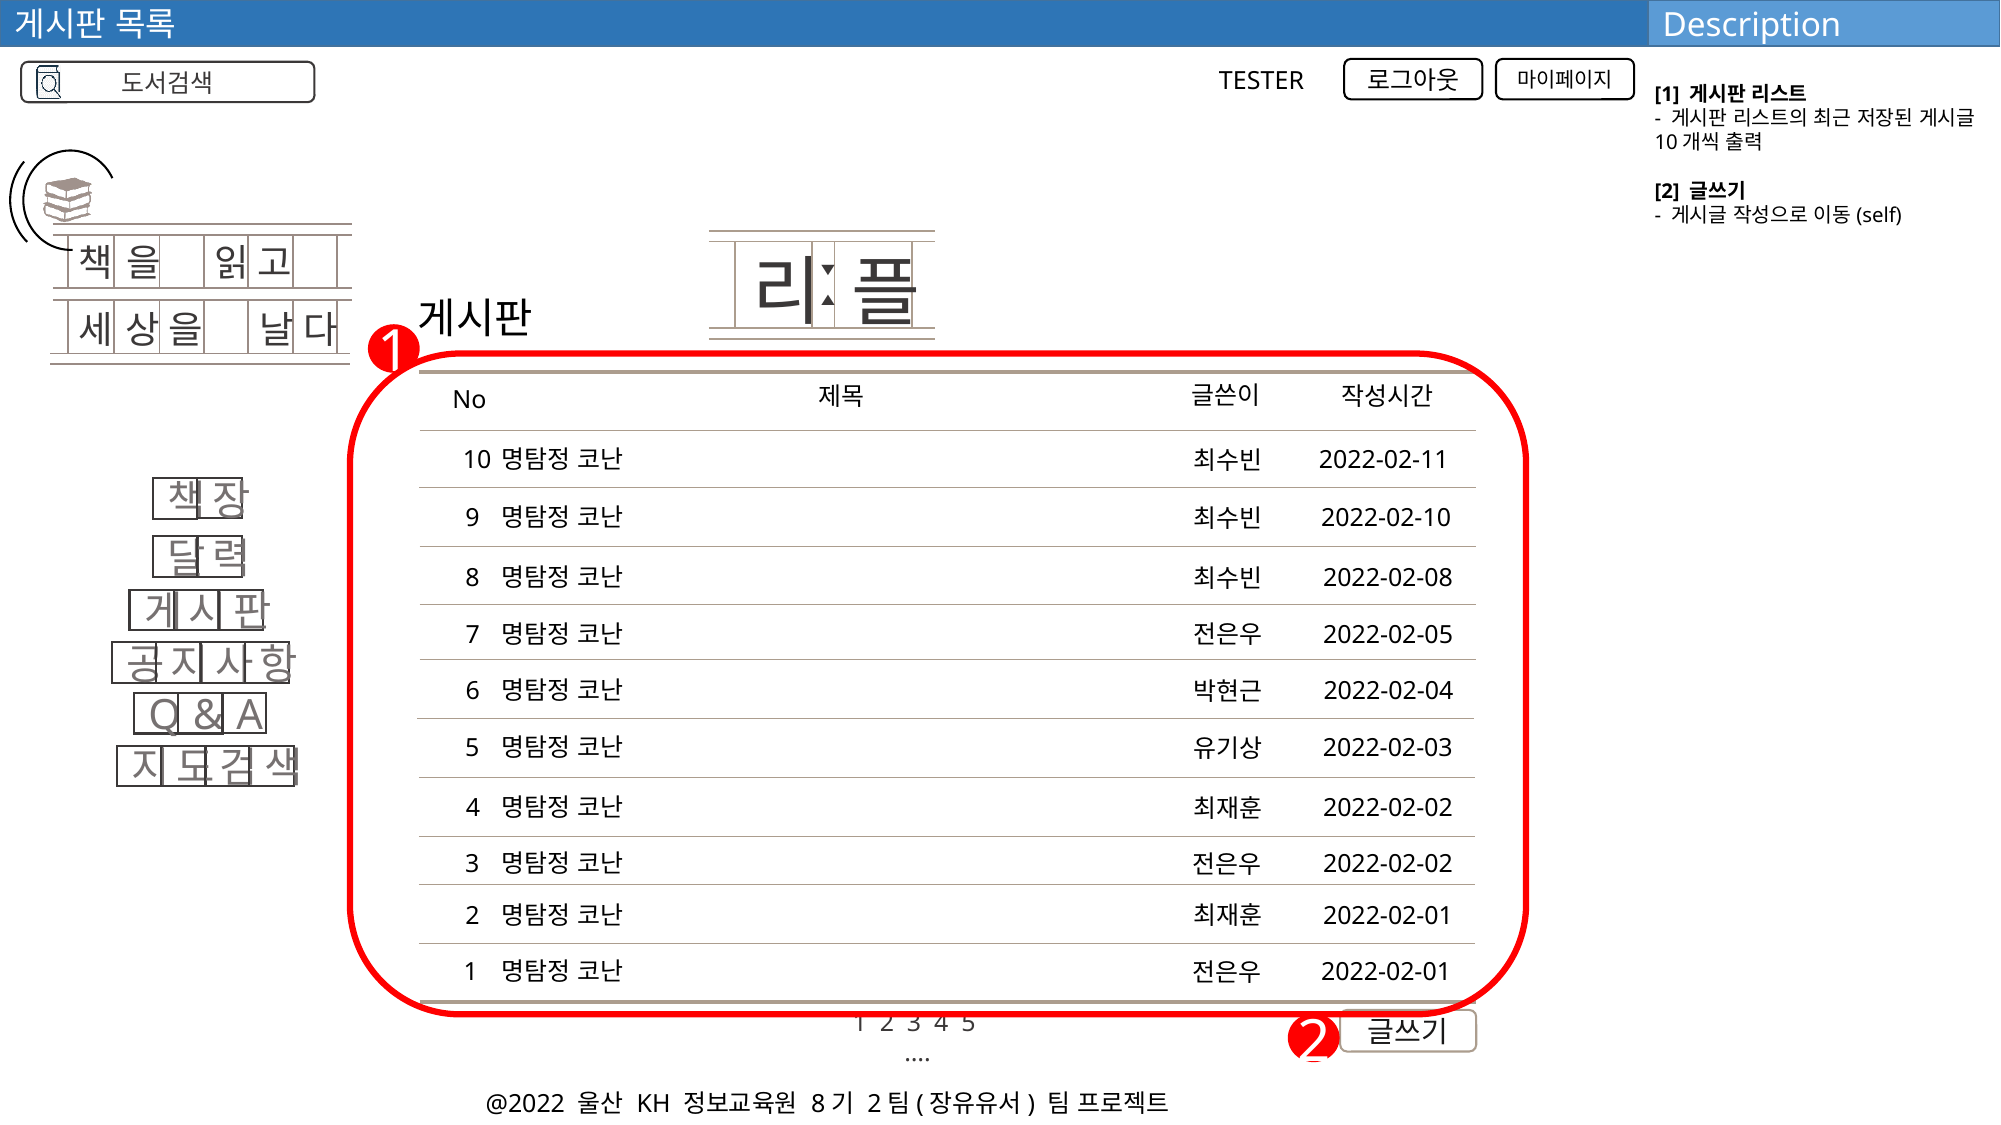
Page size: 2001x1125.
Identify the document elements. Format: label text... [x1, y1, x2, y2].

text_box 플 [836, 329, 906, 338]
text_box 을 [154, 300, 159, 353]
text_box 플 [842, 242, 906, 328]
text_box 날 [249, 300, 292, 353]
text_box [1] 게시판 리스트 - 게시판 리스트의 최근 저장된 게시글 10개씩 출력 [2] 글쓰기 - 게시글 작성으로 이동(self) [1647, 56, 2000, 1125]
text_box 을 [115, 236, 159, 288]
text_box 시 [173, 589, 218, 631]
text_box Q [133, 692, 177, 735]
text_box Description [1647, 0, 2000, 47]
text_box 리 [737, 236, 802, 241]
text_box 색 [248, 745, 295, 787]
text_box 사 [200, 641, 244, 684]
text_box A [221, 692, 267, 734]
text_box 1 2 3 4 5 …. [823, 1016, 1012, 1064]
text_box ː [802, 232, 842, 241]
text_box 항 [244, 641, 290, 684]
text_box 책 [152, 477, 198, 520]
text_box 게 [128, 589, 173, 631]
text_box @2022 울산 KH 정보교육원 8기 2팀(장유유서) 팀 프로젝트 [386, 1082, 1270, 1123]
text_box 게시판 목록 [0, 0, 1647, 47]
text_box 2 [1286, 1012, 1341, 1064]
text_box 로그아웃 [1343, 57, 1484, 101]
picture [43, 171, 92, 228]
text_box 을 [160, 300, 203, 353]
text_box 도서검색 [20, 60, 316, 104]
text_box 다 [294, 300, 337, 353]
text_box 공 [111, 641, 155, 684]
text_box 지 [155, 641, 200, 684]
text_box [68, 236, 73, 251]
text_box 리 [737, 242, 802, 328]
text_box 다 [294, 354, 338, 359]
text_box 력 [196, 535, 243, 578]
text_box 도 [160, 745, 204, 787]
picture [36, 65, 61, 99]
text_box 날 [244, 354, 294, 359]
text_box [33, 149, 113, 189]
text_box ː [802, 223, 842, 230]
text_box 읽 [205, 236, 243, 288]
text_box 상 [110, 354, 154, 359]
text_box 세 [64, 354, 110, 359]
text_box 게시판 [402, 284, 548, 350]
text_box [348, 352, 1528, 1016]
text_box 고 [249, 236, 292, 288]
text_box 책 [68, 236, 111, 287]
text_box ː [802, 242, 812, 328]
text_box 판 [218, 589, 264, 631]
text_box & [177, 692, 224, 735]
text_box [35, 226, 72, 251]
text_box 상 [115, 300, 154, 353]
text_box [9, 161, 43, 243]
text_box 세 [68, 300, 110, 353]
text_box ː [813, 242, 834, 328]
text_box 을 [154, 354, 203, 359]
text_box 달 [152, 535, 196, 578]
text_box 마이페이지 [1494, 57, 1636, 101]
text_box 지 [116, 745, 160, 787]
text_box 고 [243, 236, 247, 288]
text_box ː [835, 242, 842, 328]
text_box 1 [366, 323, 421, 374]
text_box 플 [842, 236, 906, 241]
text_box 날 [244, 300, 248, 353]
text_box TESTER [1191, 57, 1332, 101]
text_box 검 [204, 745, 248, 787]
text_box 읽 [199, 236, 203, 288]
text_box 글쓰기 [1339, 1008, 1478, 1053]
text_box 리 [737, 329, 808, 338]
text_box 장 [196, 477, 243, 519]
